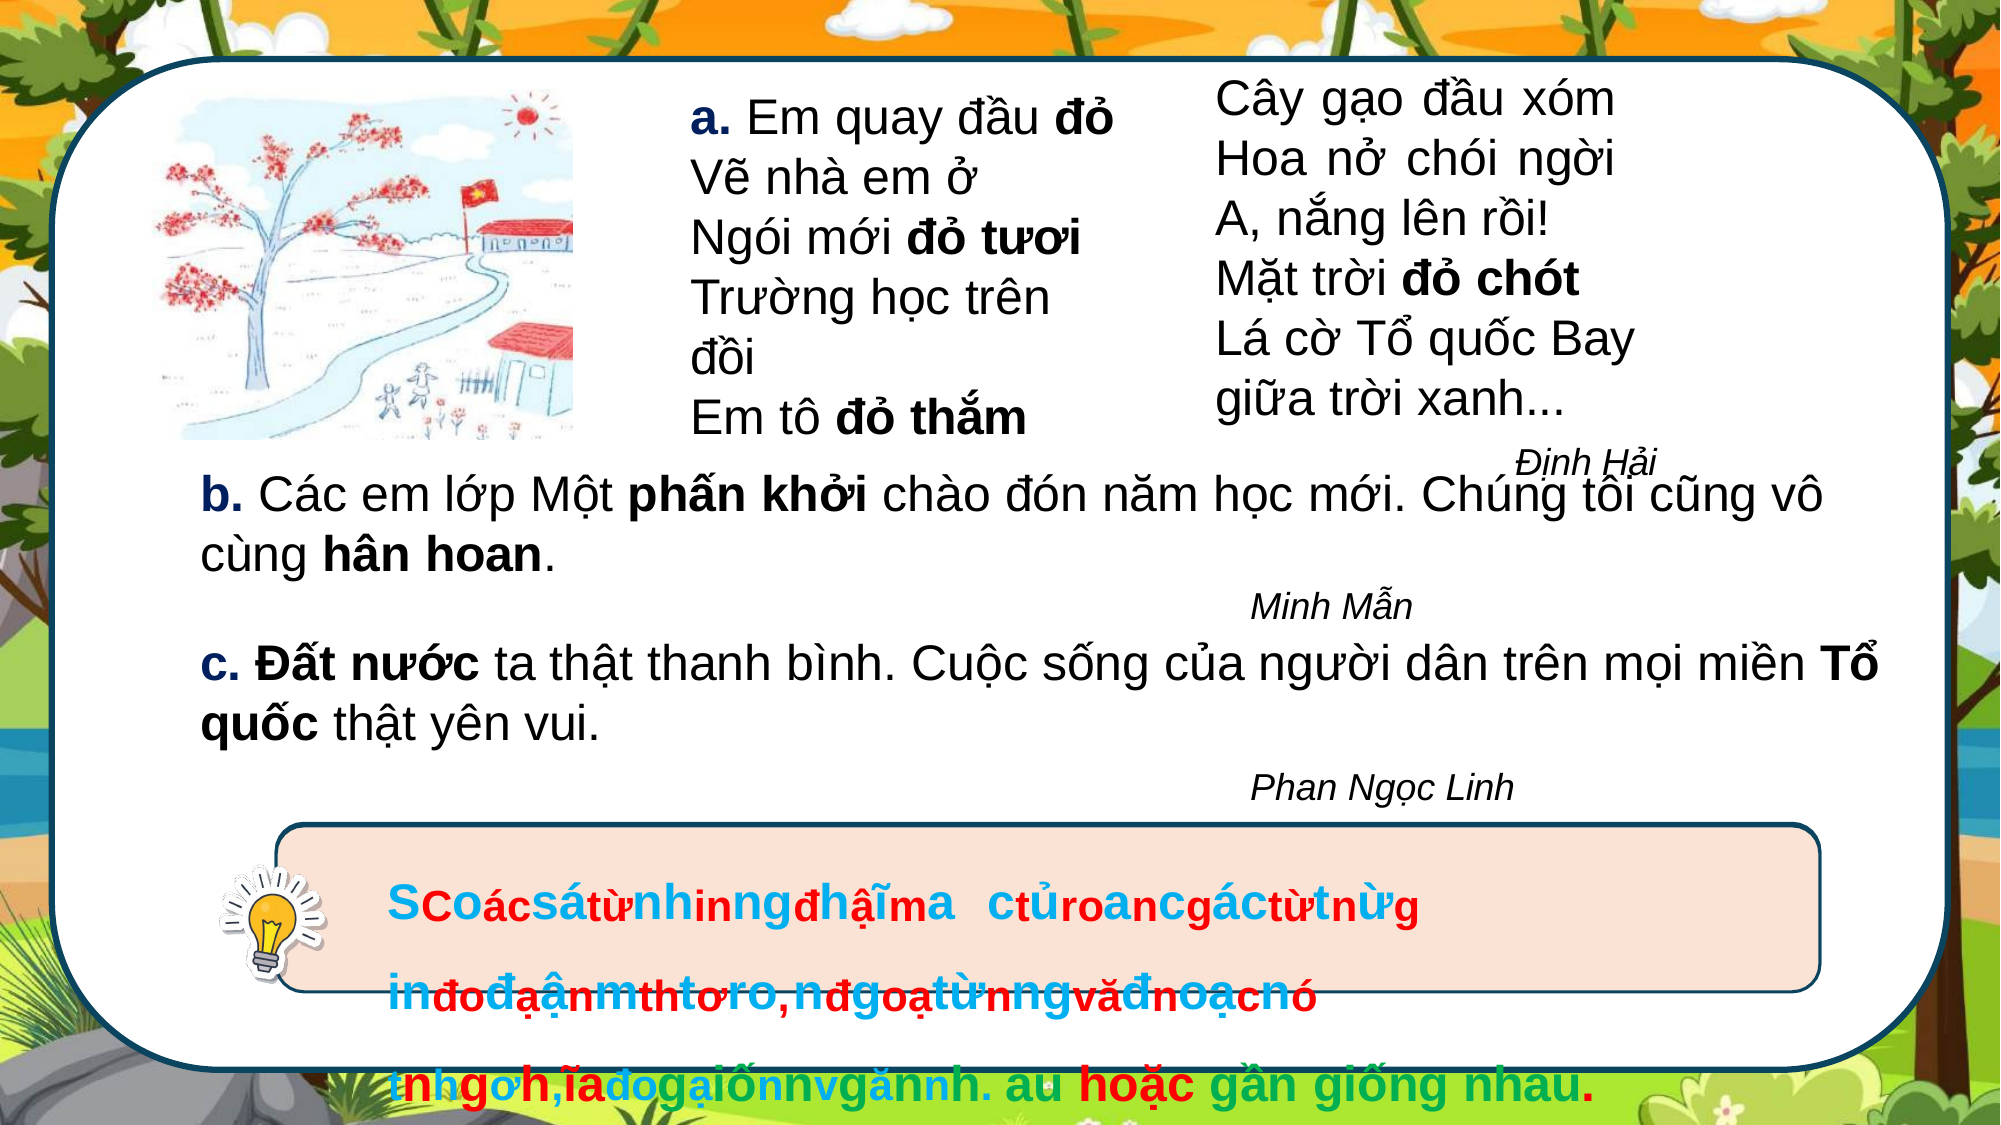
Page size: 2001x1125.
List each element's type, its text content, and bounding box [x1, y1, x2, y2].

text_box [48, 55, 1952, 1074]
picture [0, 0, 2000, 1125]
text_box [133, 89, 1822, 994]
text_box SCoácsátừnhinngđhậĩma ctủroancgáctừtnừg inđođạậnmthtơro,nđgoạtừnngvăđnoạcnó tnhgơh,ĩađogạiốnnvgănnh. au hoặc gần giống nhau. [385, 1082, 1676, 1117]
